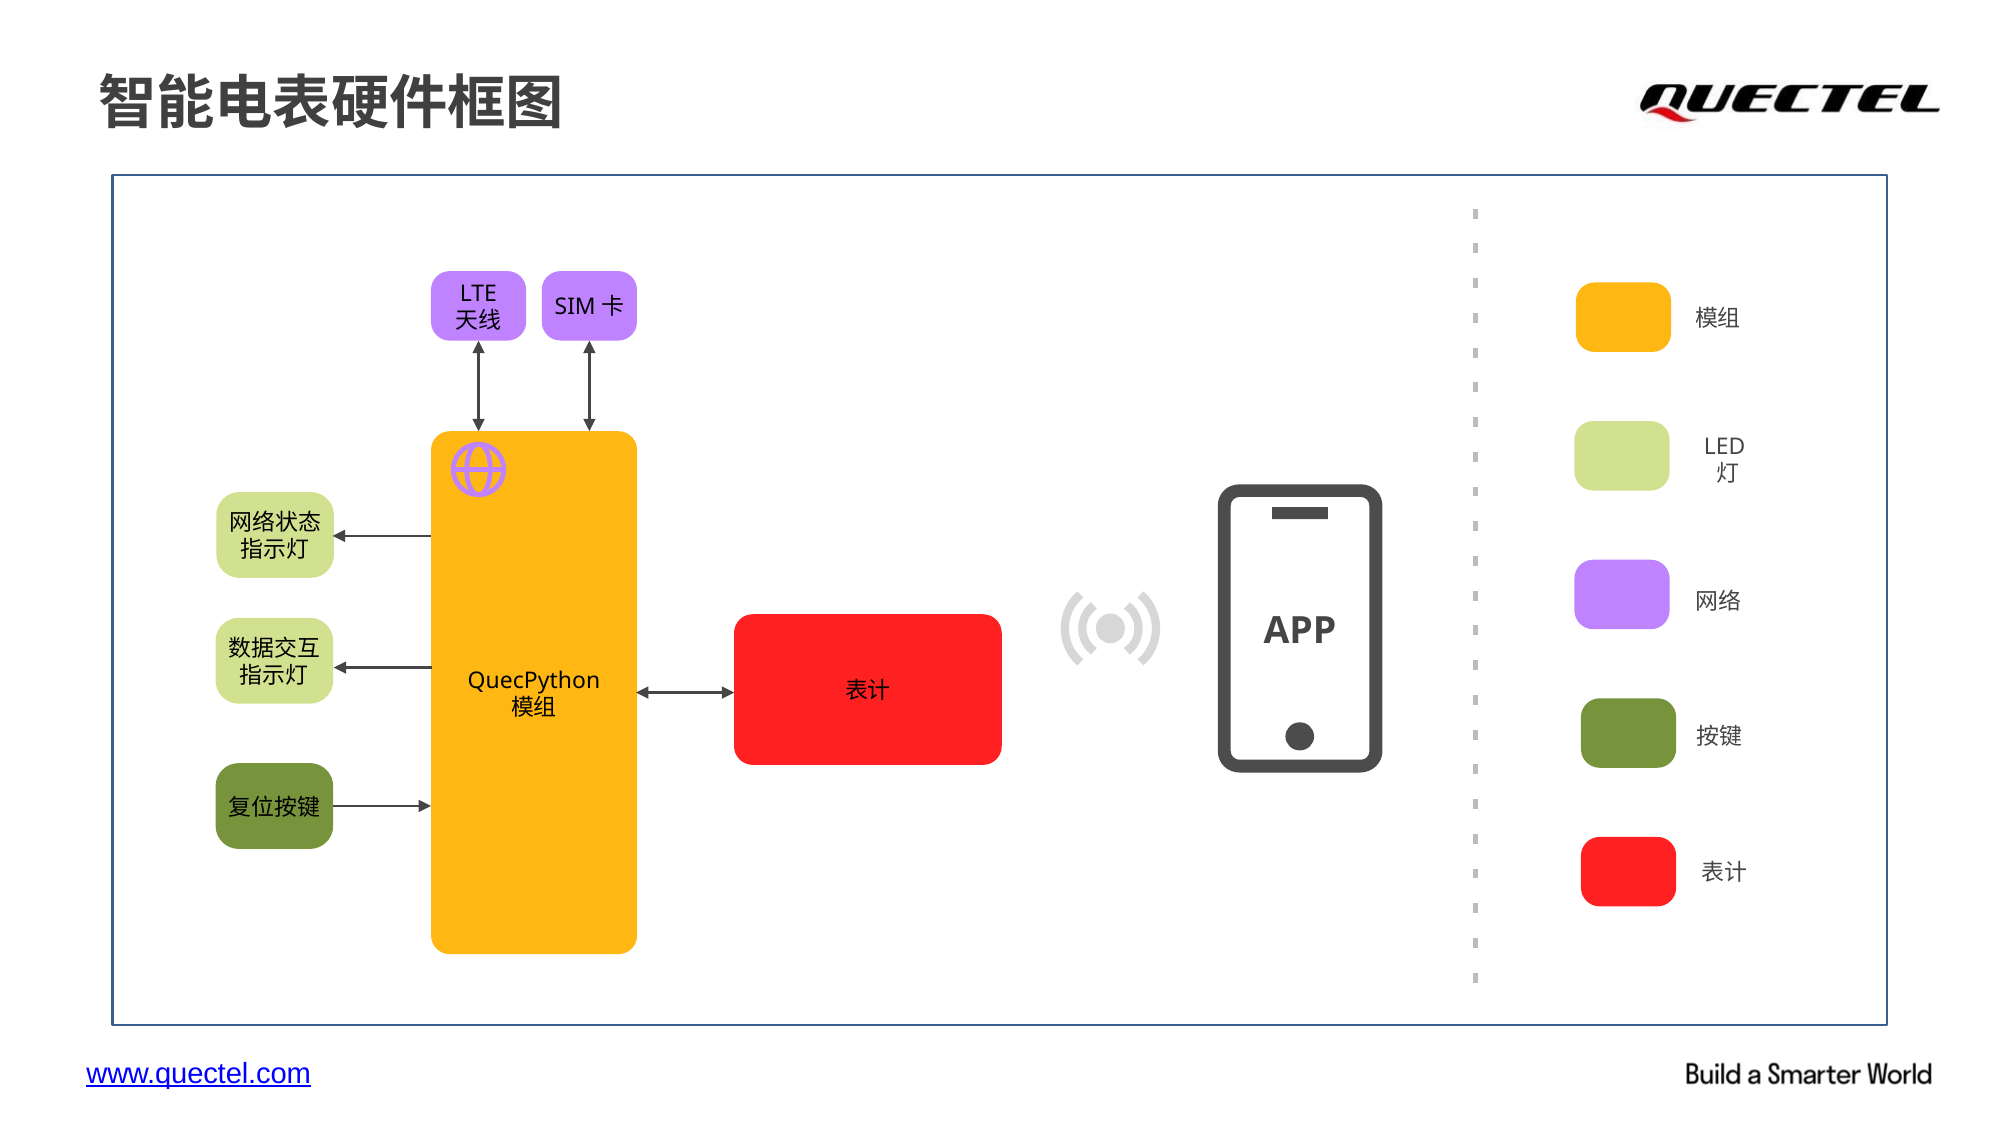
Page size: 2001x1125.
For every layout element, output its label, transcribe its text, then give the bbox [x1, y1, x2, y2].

text_box www.quectel.com [84, 1054, 316, 1089]
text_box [112, 174, 1888, 1026]
picture [1637, 1015, 1981, 1125]
text_box 智能电表硬件框图 [83, 65, 1809, 152]
picture [1809, 80, 1948, 130]
